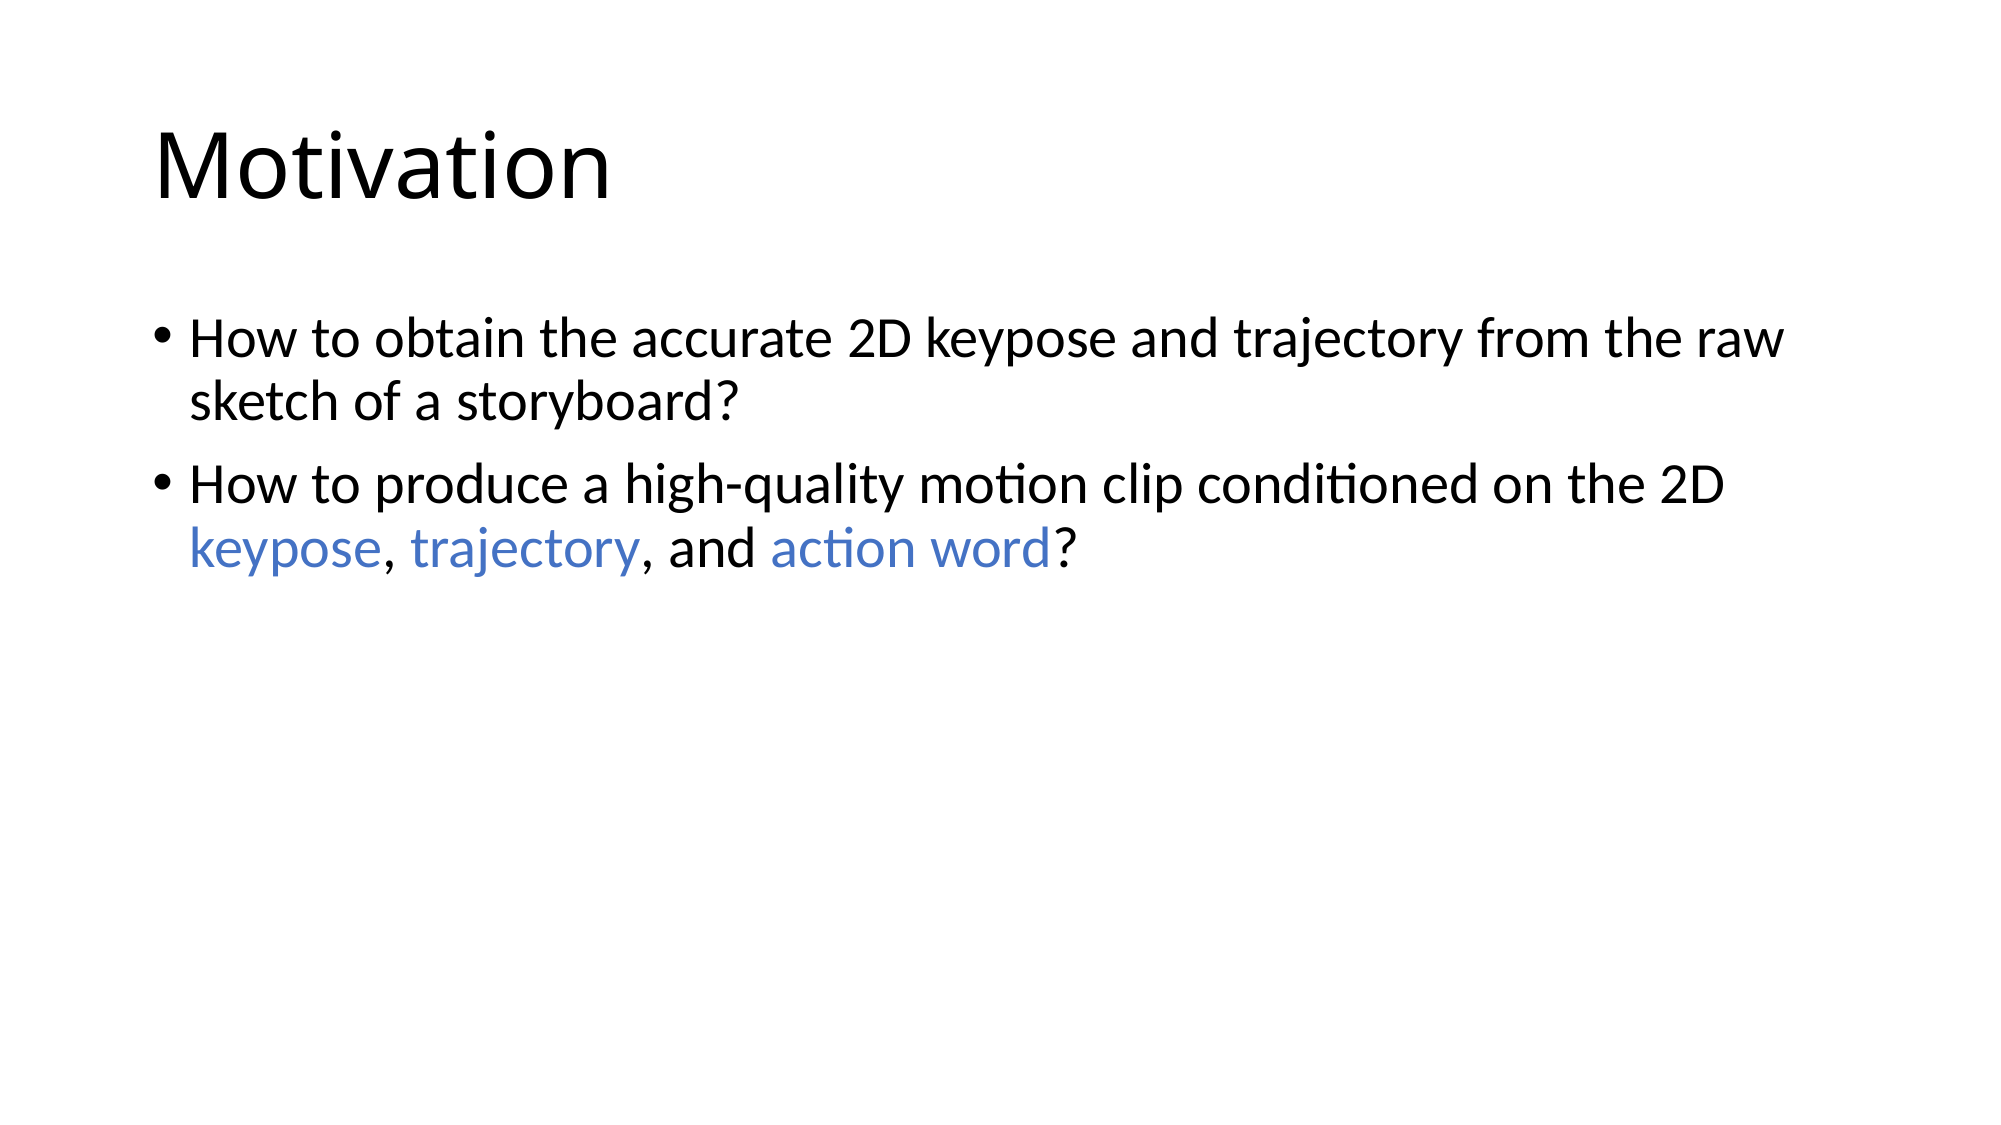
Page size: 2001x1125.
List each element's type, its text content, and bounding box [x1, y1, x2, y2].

title Motivation [137, 59, 1863, 278]
list How to obtain the accurate 2D keypose and trajectory from the raw sketch of a storyboard? How to produce a high-quality motion clip conditioned on the 2D keypose, trajectory, and action word? [137, 299, 1863, 1014]
